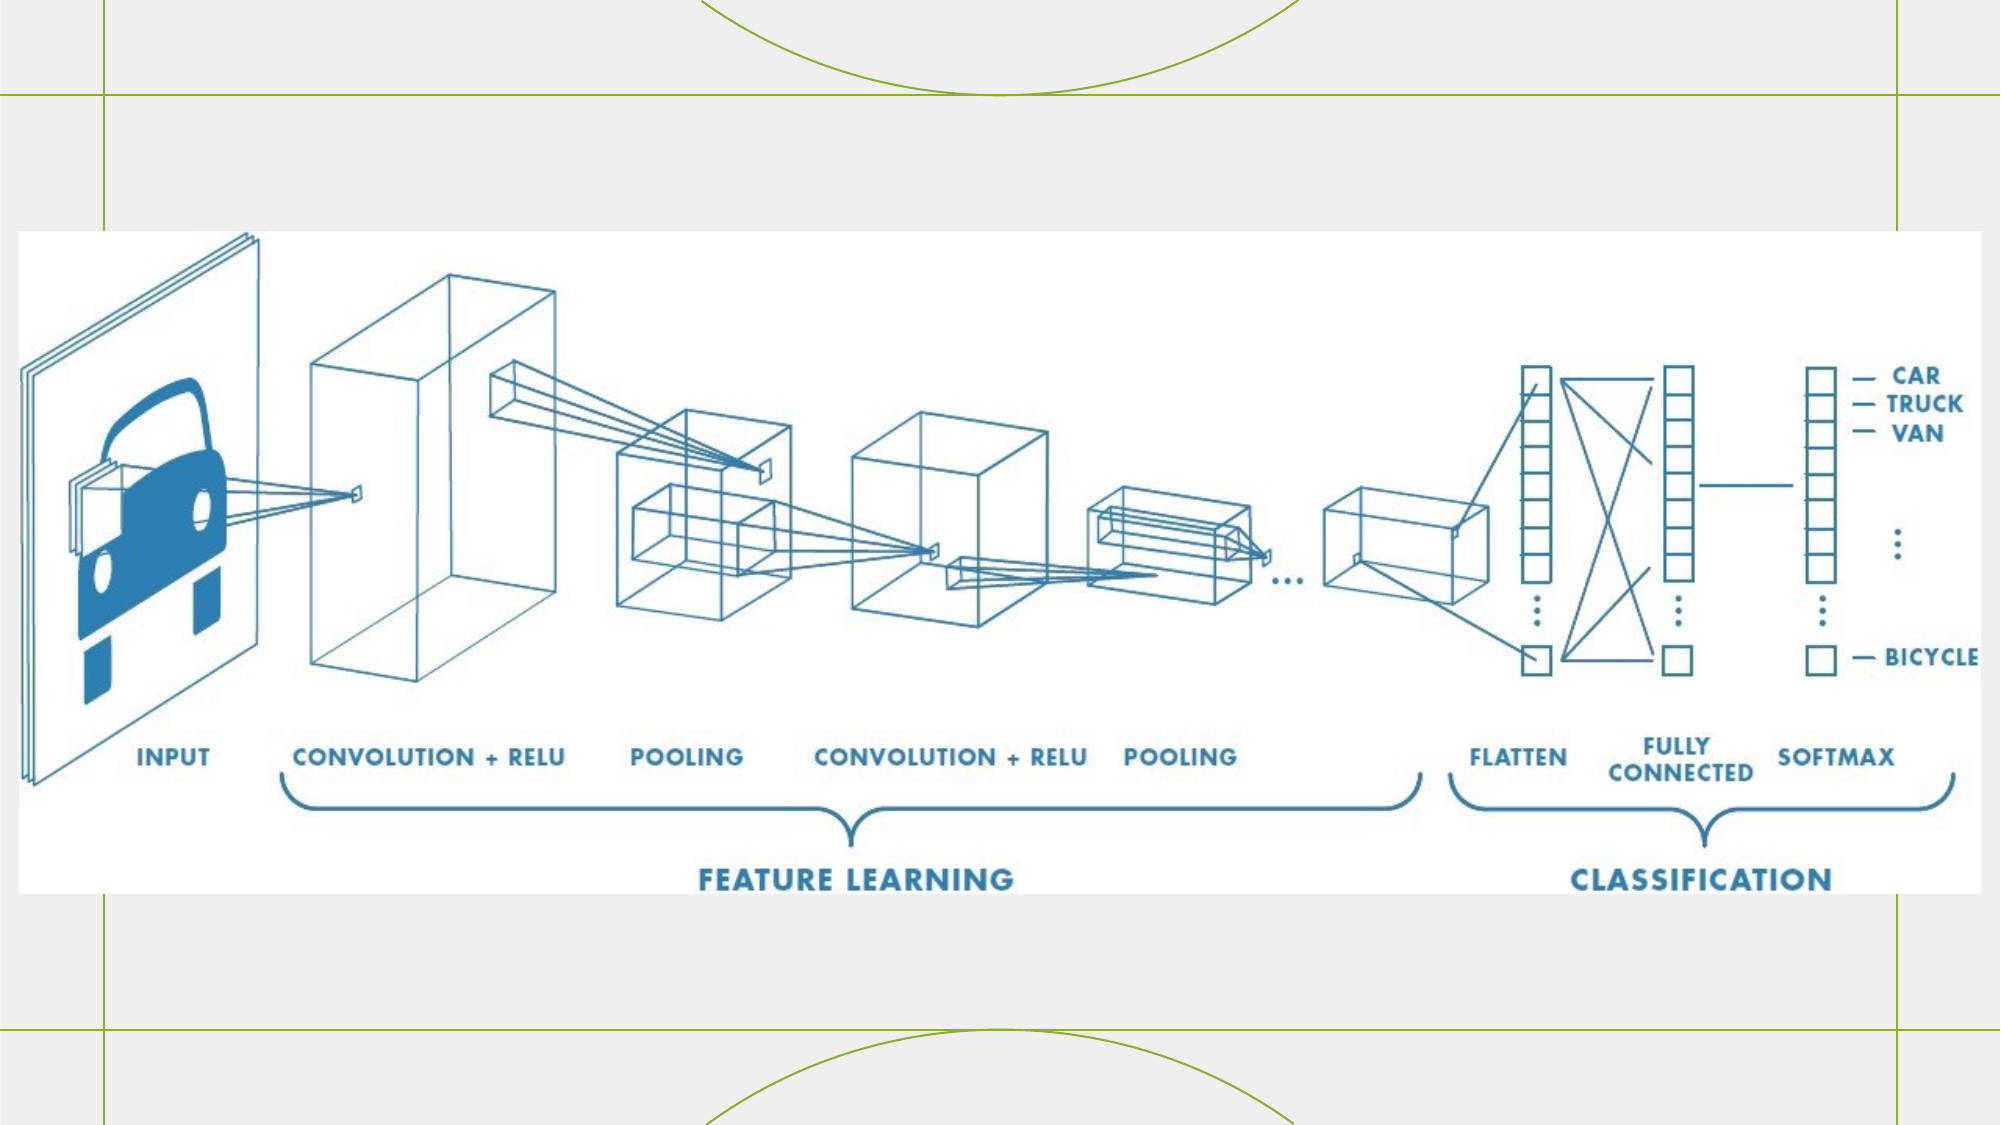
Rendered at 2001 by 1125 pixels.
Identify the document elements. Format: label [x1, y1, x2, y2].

picture [19, 231, 1981, 894]
